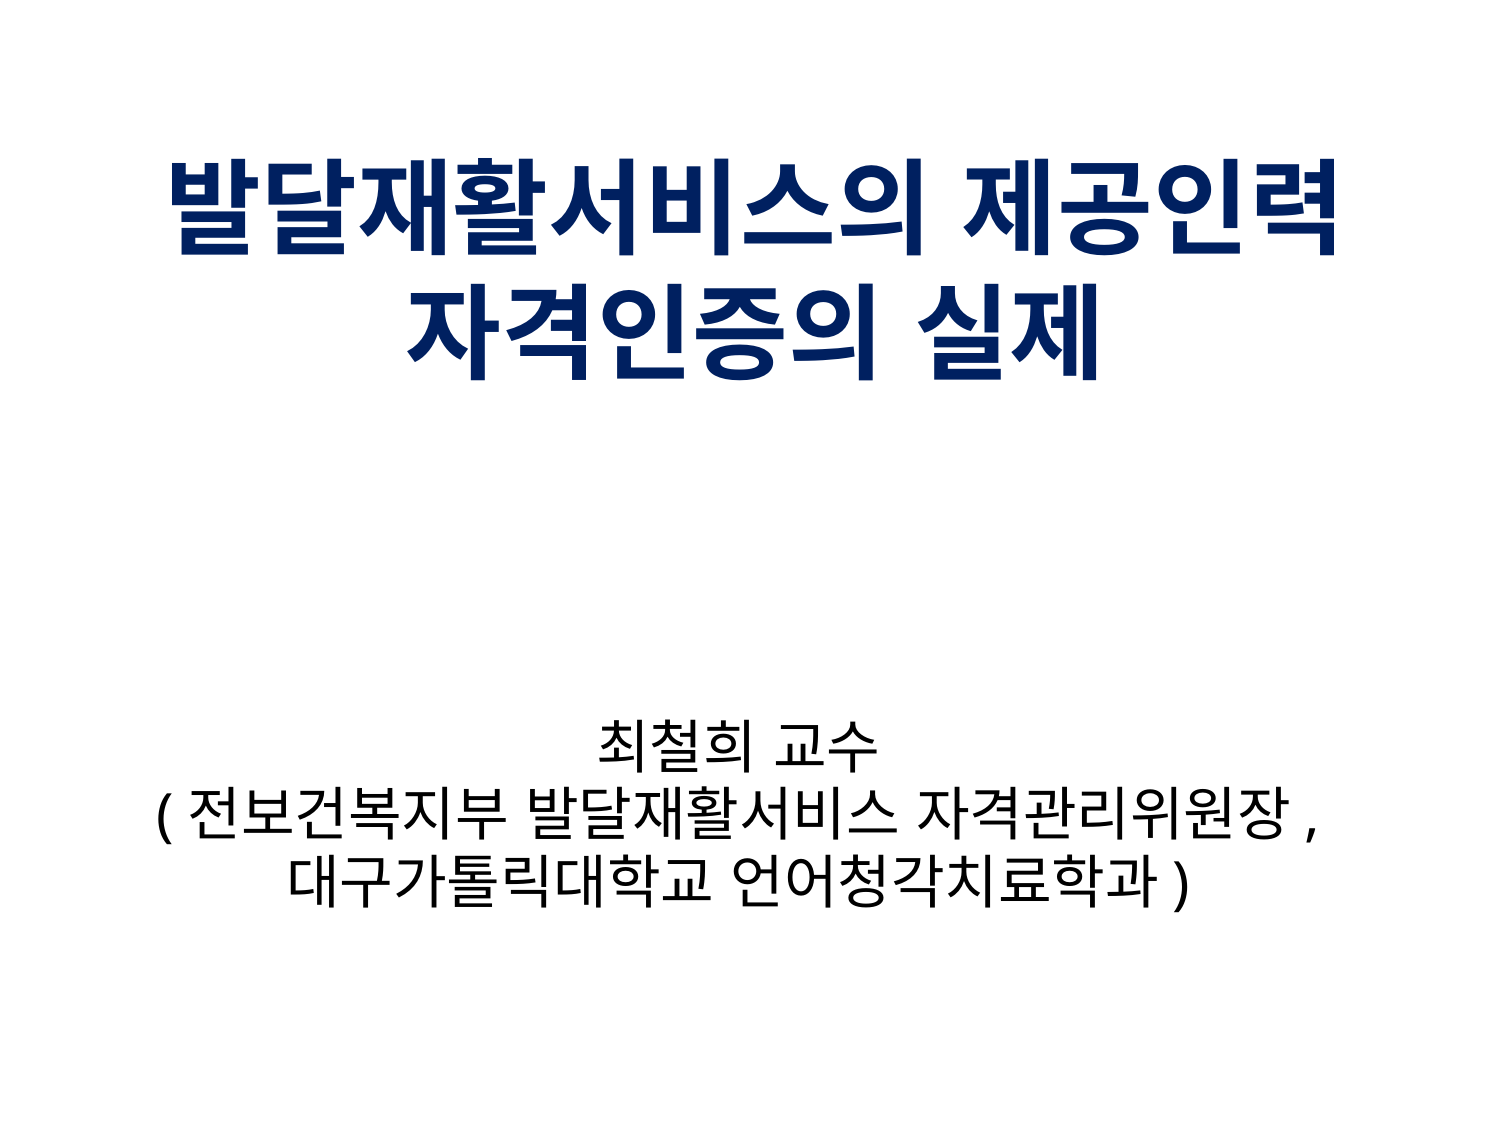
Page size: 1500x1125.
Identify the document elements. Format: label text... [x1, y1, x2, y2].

title 발달재활서비스의 제공인력 자격인증의 실제 [41, 66, 1471, 468]
subtitle 최철희 교수 (전보건복지부 발달재활서비스 자격관리위원장, 대구가톨릭대학교 언어청각치료학과) [123, 716, 1353, 965]
